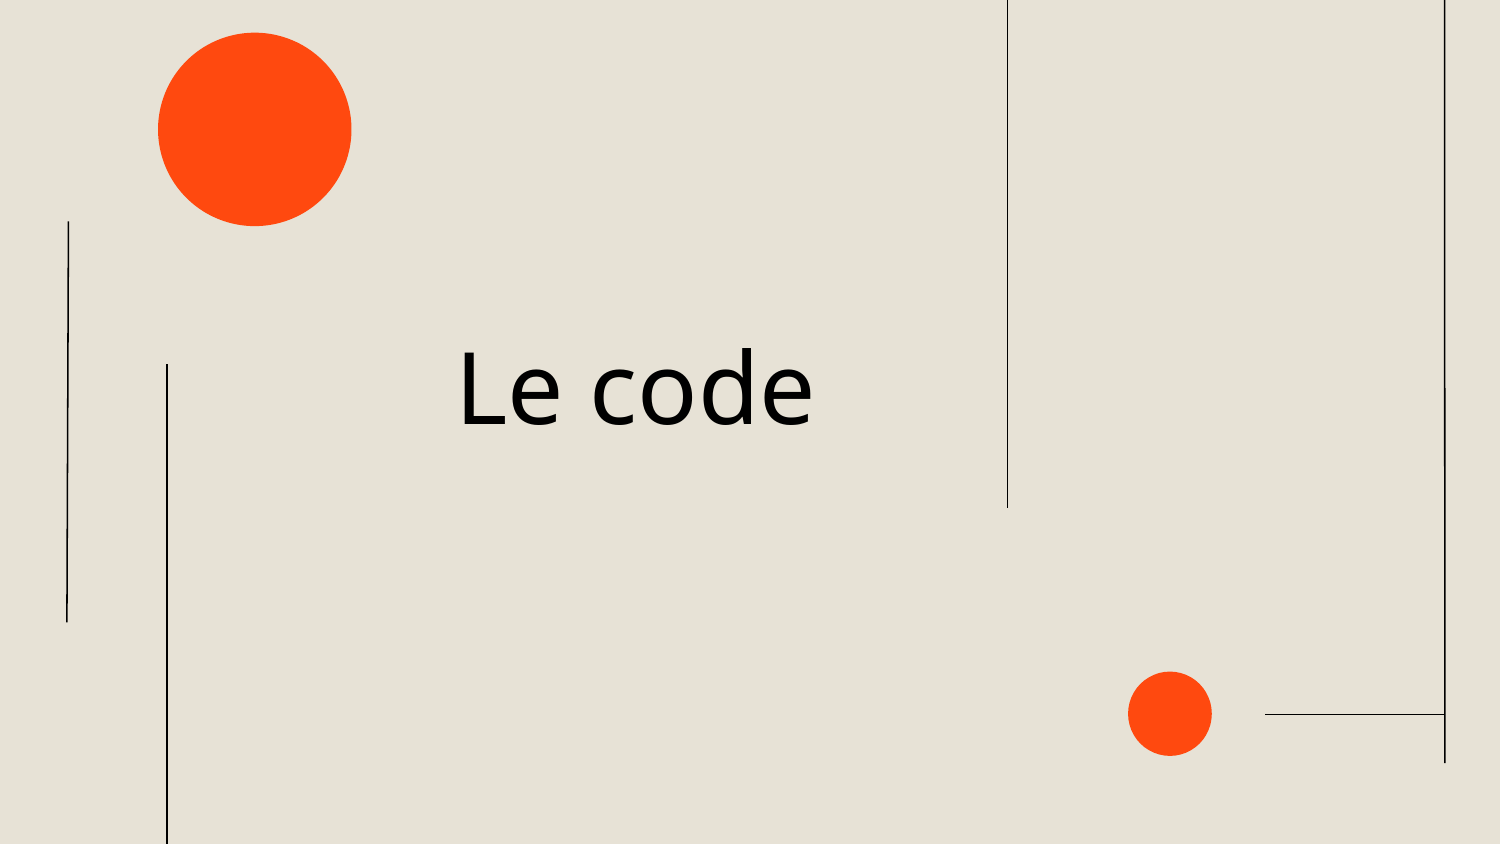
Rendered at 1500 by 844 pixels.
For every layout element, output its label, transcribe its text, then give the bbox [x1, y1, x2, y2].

title Le code [44, 189, 1228, 581]
text_box [158, 32, 352, 227]
text_box [1128, 671, 1212, 756]
